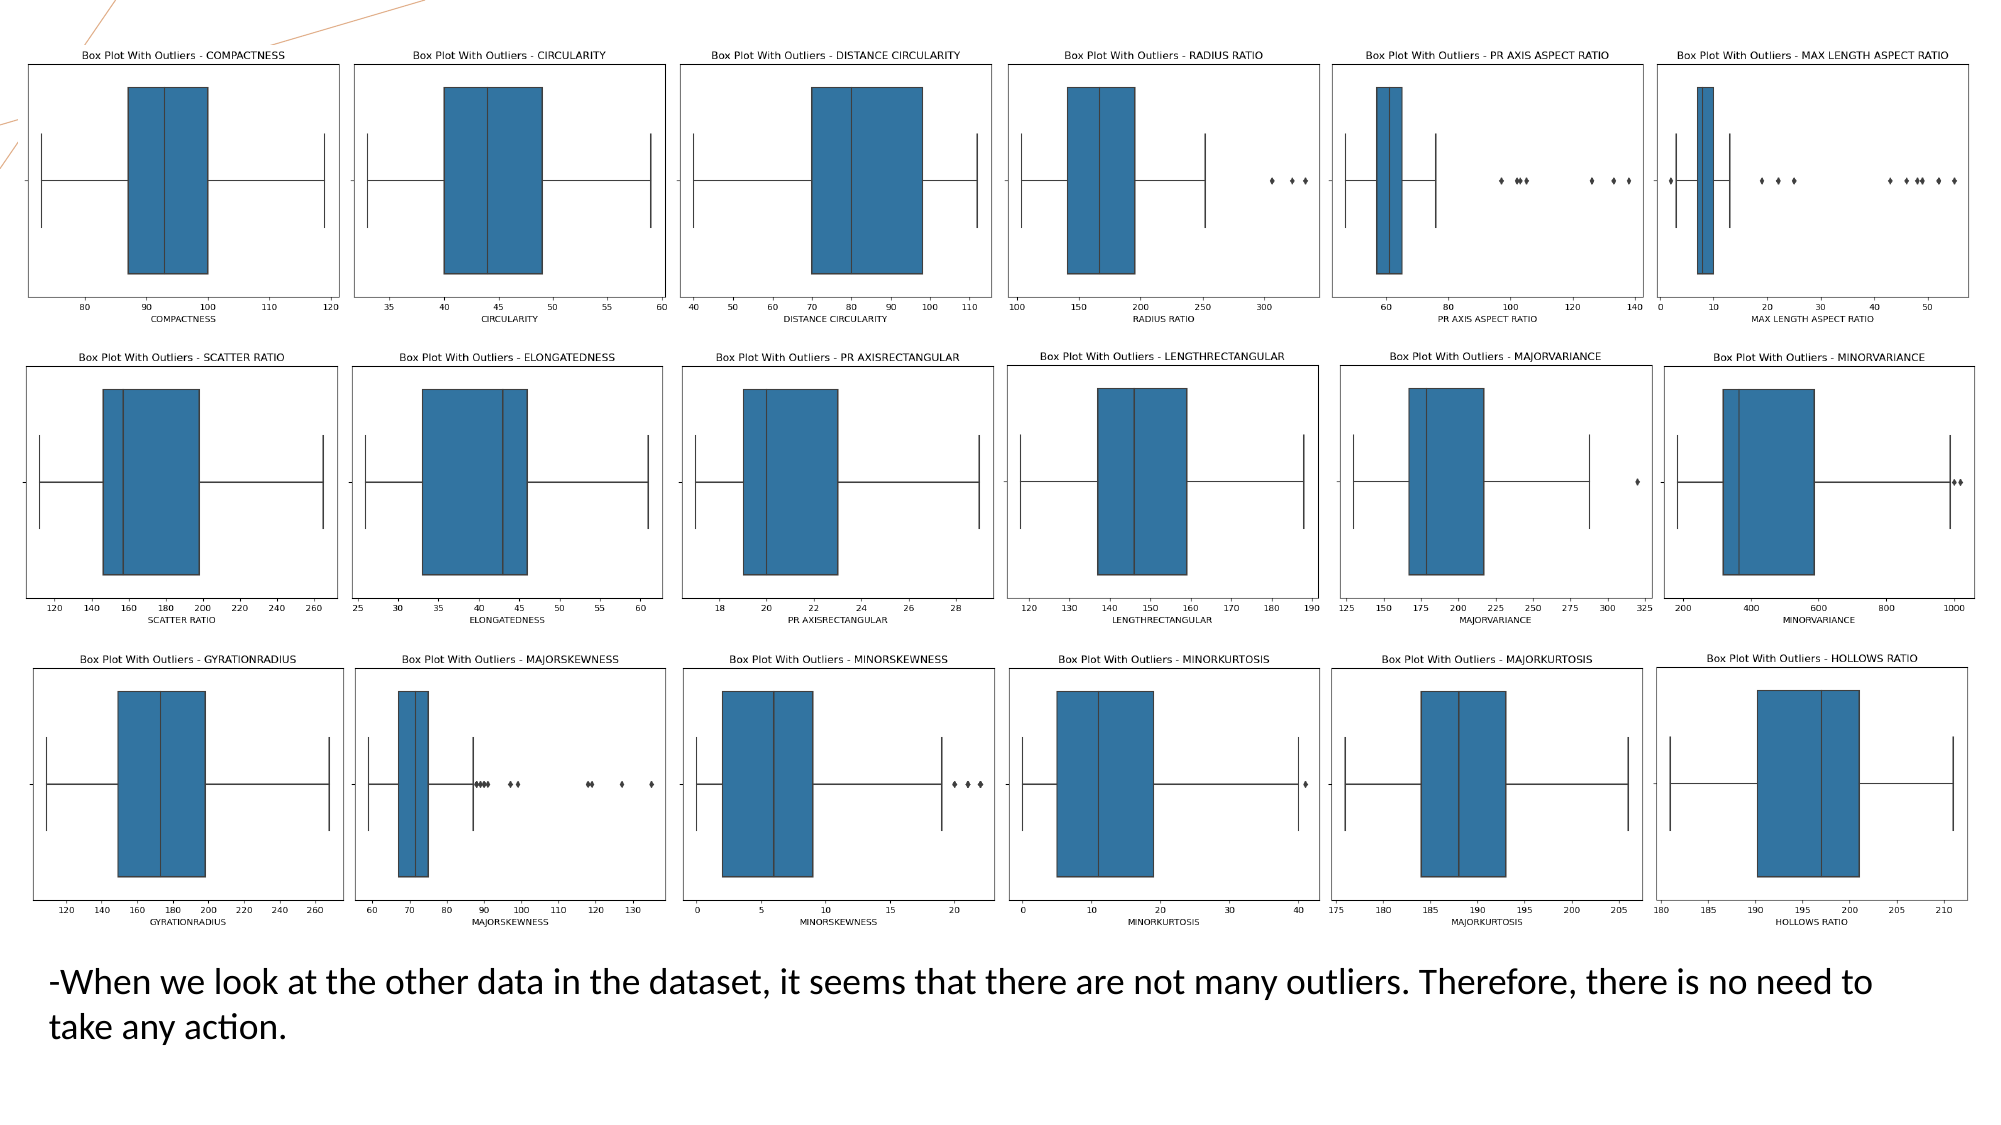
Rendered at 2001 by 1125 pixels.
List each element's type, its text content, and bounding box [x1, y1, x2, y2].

picture [16, 347, 668, 631]
picture [1330, 346, 1980, 632]
picture [673, 648, 1973, 933]
picture [672, 346, 1326, 632]
text_box -When we look at the other data in the dataset, it seems that there are not many outliers. Therefore, there is no need to take any action. [33, 949, 1959, 1055]
picture [998, 45, 1974, 330]
picture [23, 649, 671, 933]
picture [18, 45, 997, 330]
